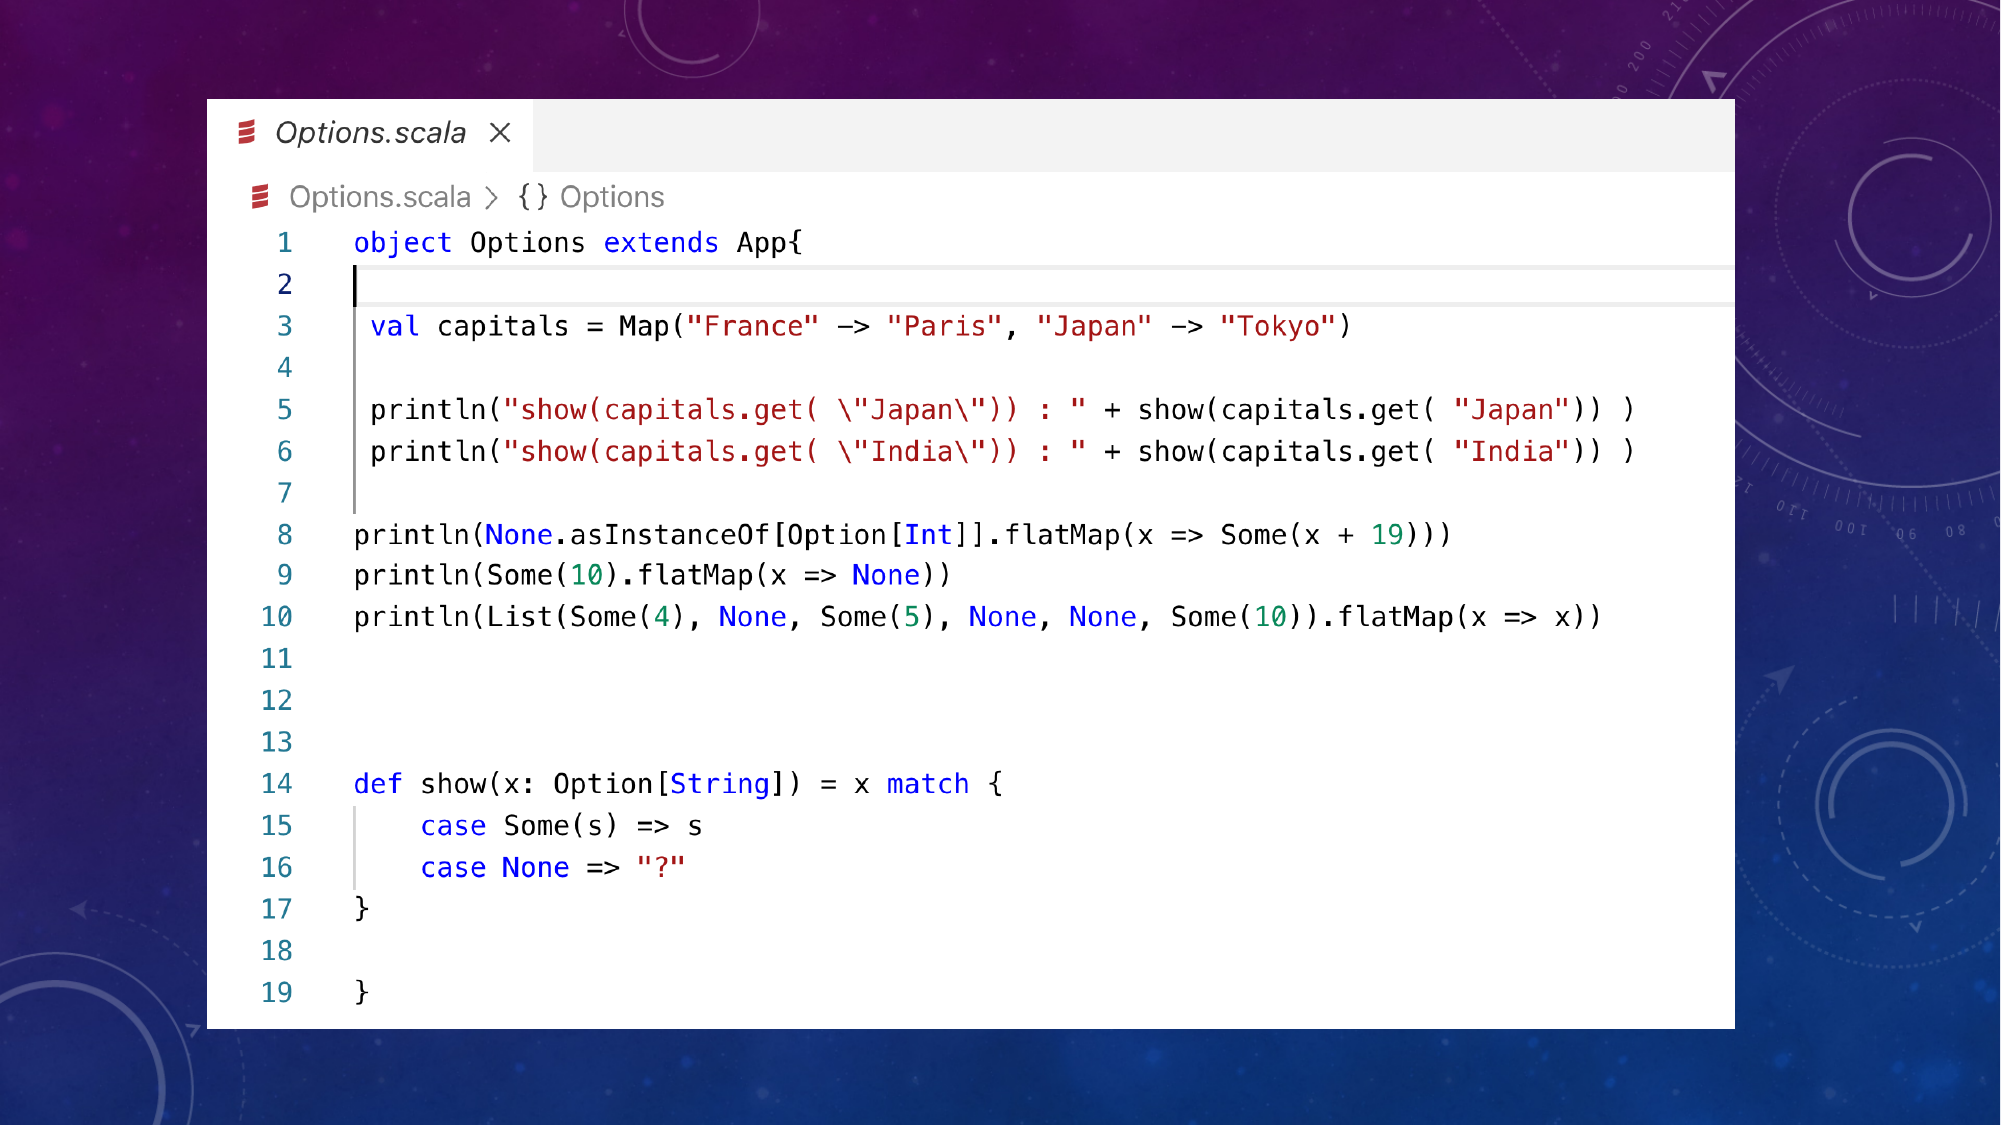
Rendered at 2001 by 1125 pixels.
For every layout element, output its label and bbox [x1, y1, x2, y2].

picture [0, 0, 2001, 1125]
list [206, 99, 1735, 1029]
